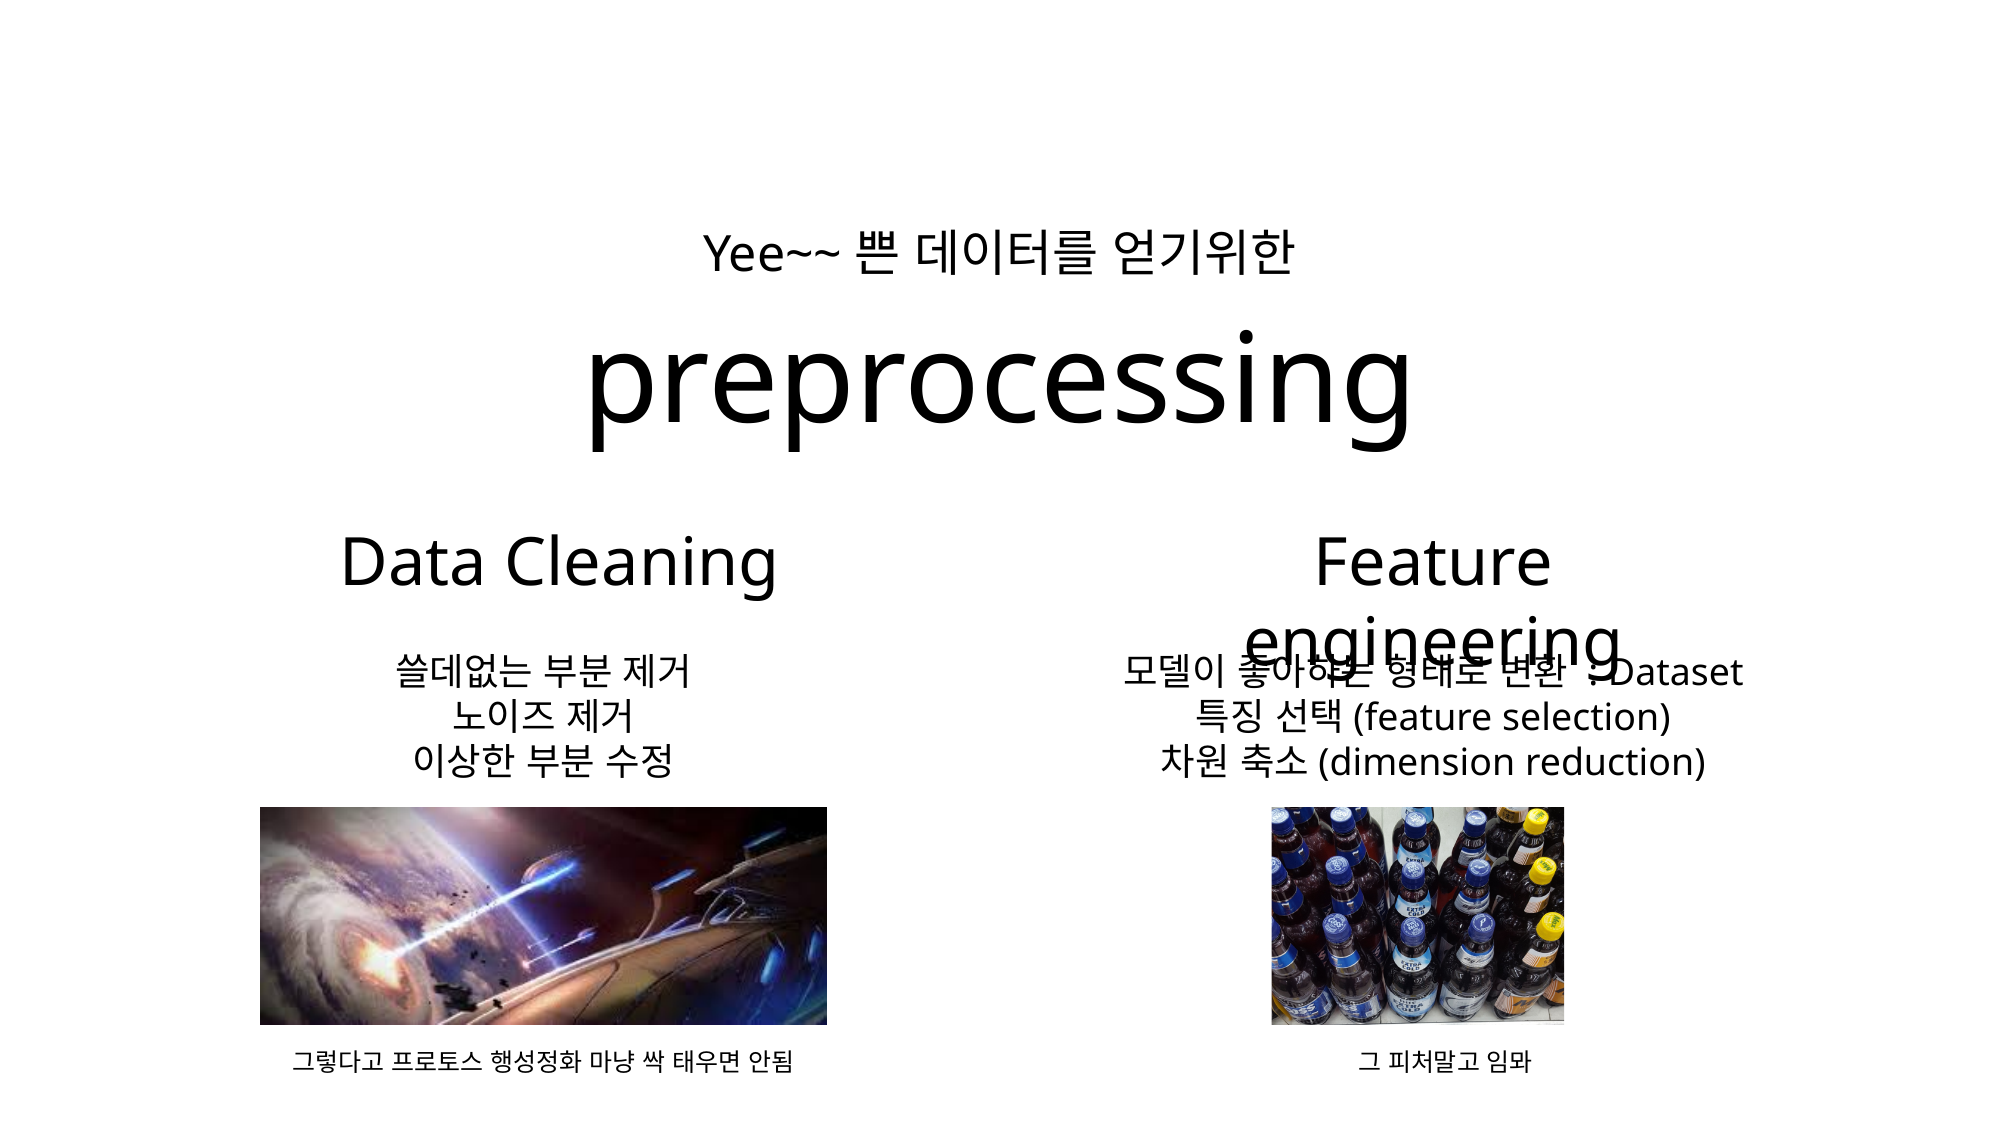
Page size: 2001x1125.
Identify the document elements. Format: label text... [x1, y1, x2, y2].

text_box 모델이 좋아하는 형태로 변환 : Dataset 특징 선택(feature selection) 차원 축소(dimension reduction) [1054, 640, 1813, 791]
picture [260, 807, 827, 1025]
picture [1271, 807, 1565, 1025]
text_box 그렇다고 프로토스 행성정화 마냥 싹 태우면 안됨 [248, 1039, 839, 1085]
text_box Feature engineering [1107, 510, 1760, 640]
text_box Data Cleaning [304, 510, 816, 606]
text_box 그 피처말고 임뫄 [1153, 1039, 1745, 1085]
text_box preprocessing [468, 289, 1532, 455]
text_box 쓸데없는 부분 제거 노이즈 제거 이상한 부분 수정 [203, 640, 885, 791]
text_box Yee~~쁜 데이터를 얻기위한 [597, 213, 1403, 289]
